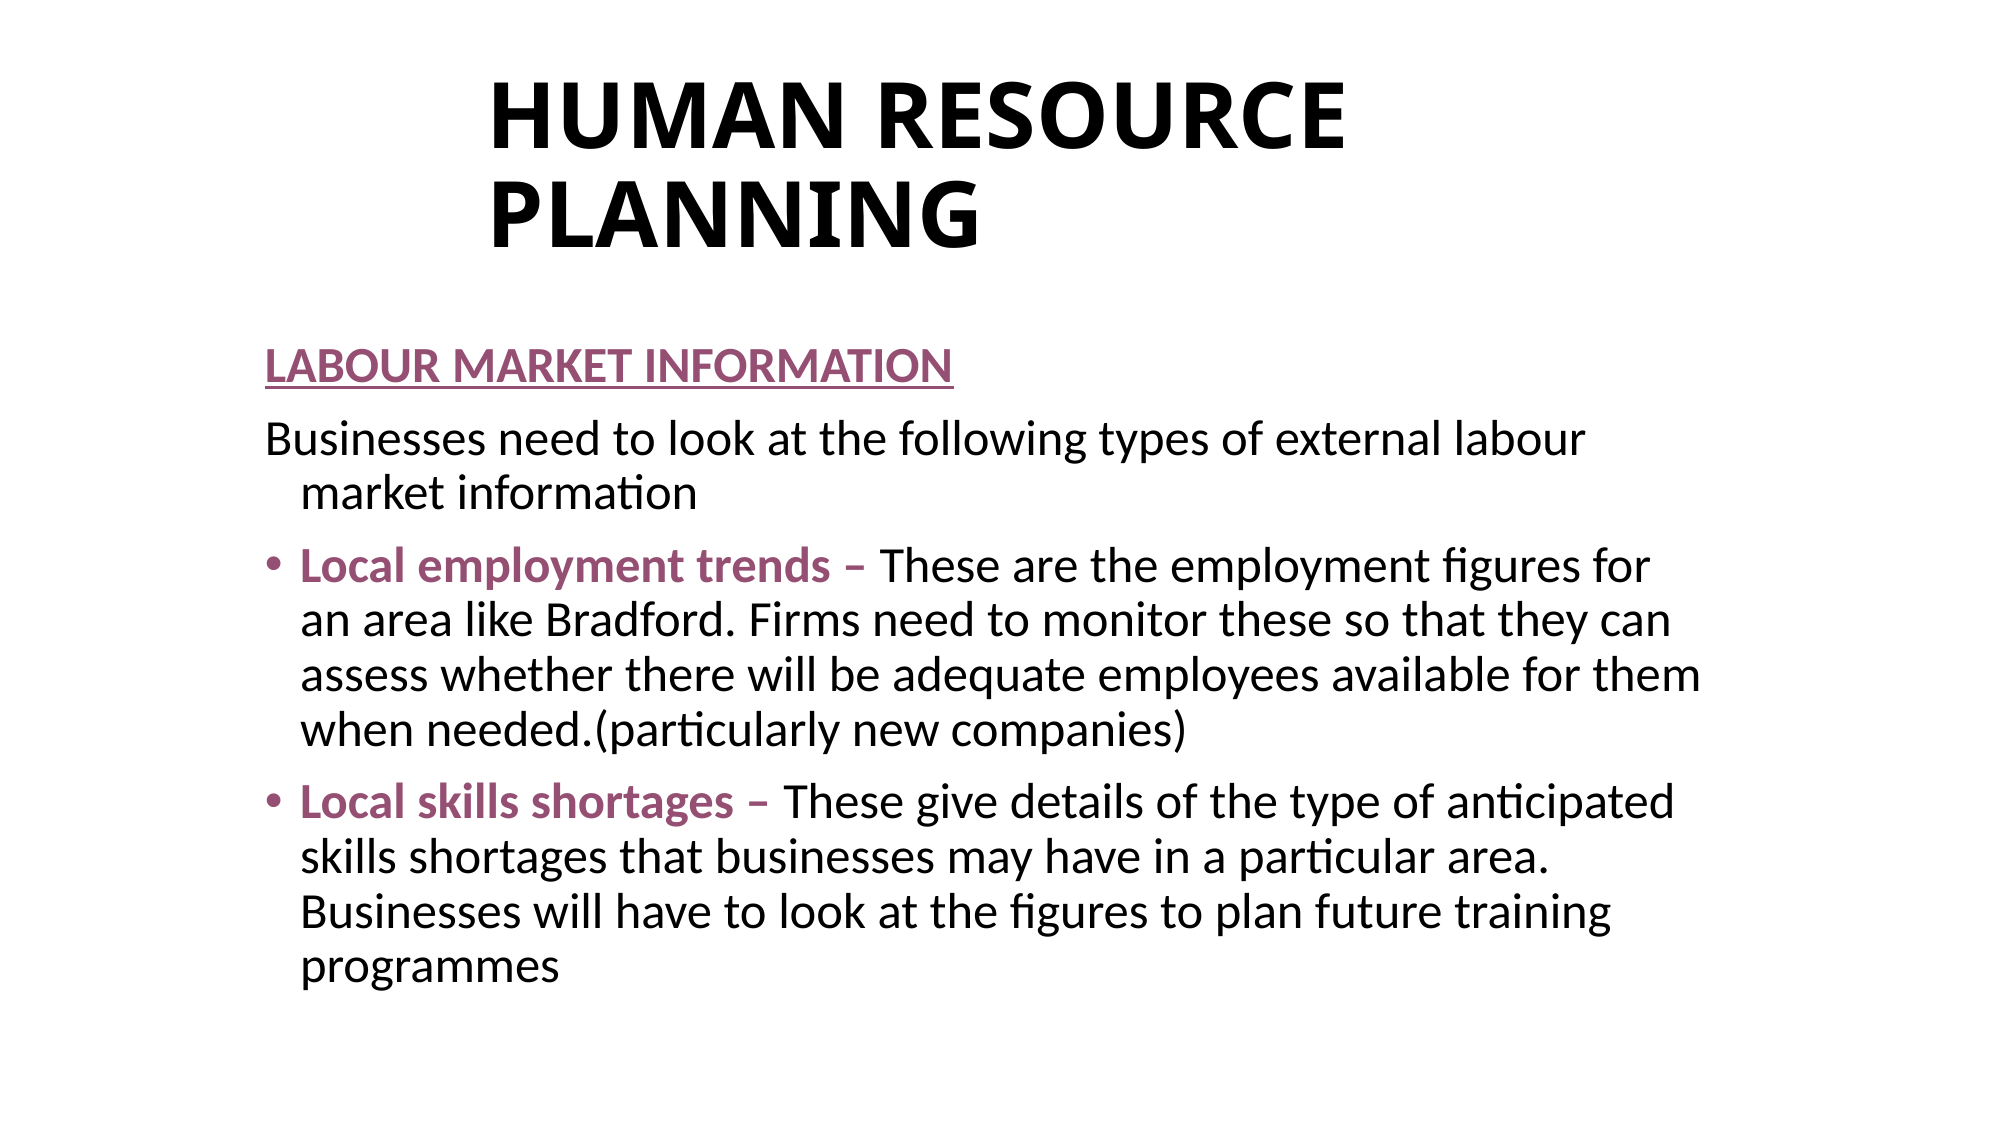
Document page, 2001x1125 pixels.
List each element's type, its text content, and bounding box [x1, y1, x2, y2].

title HUMAN RESOURCE PLANNING [471, 75, 1750, 263]
list LABOUR MARKET INFORMATION Businesses need to look at the following types of external labour market information Local employment trends – These are the employment figures for an area like Bradford. Firms need to monitor these so that they can assess whether there will be adequate employees available for them when needed.(particularly new companies) Local skills shortages – These give details of the type of anticipated skills shortages that businesses may have in a particular area. Businesses will have to look at the figures to plan future training programmes [249, 331, 1719, 1006]
